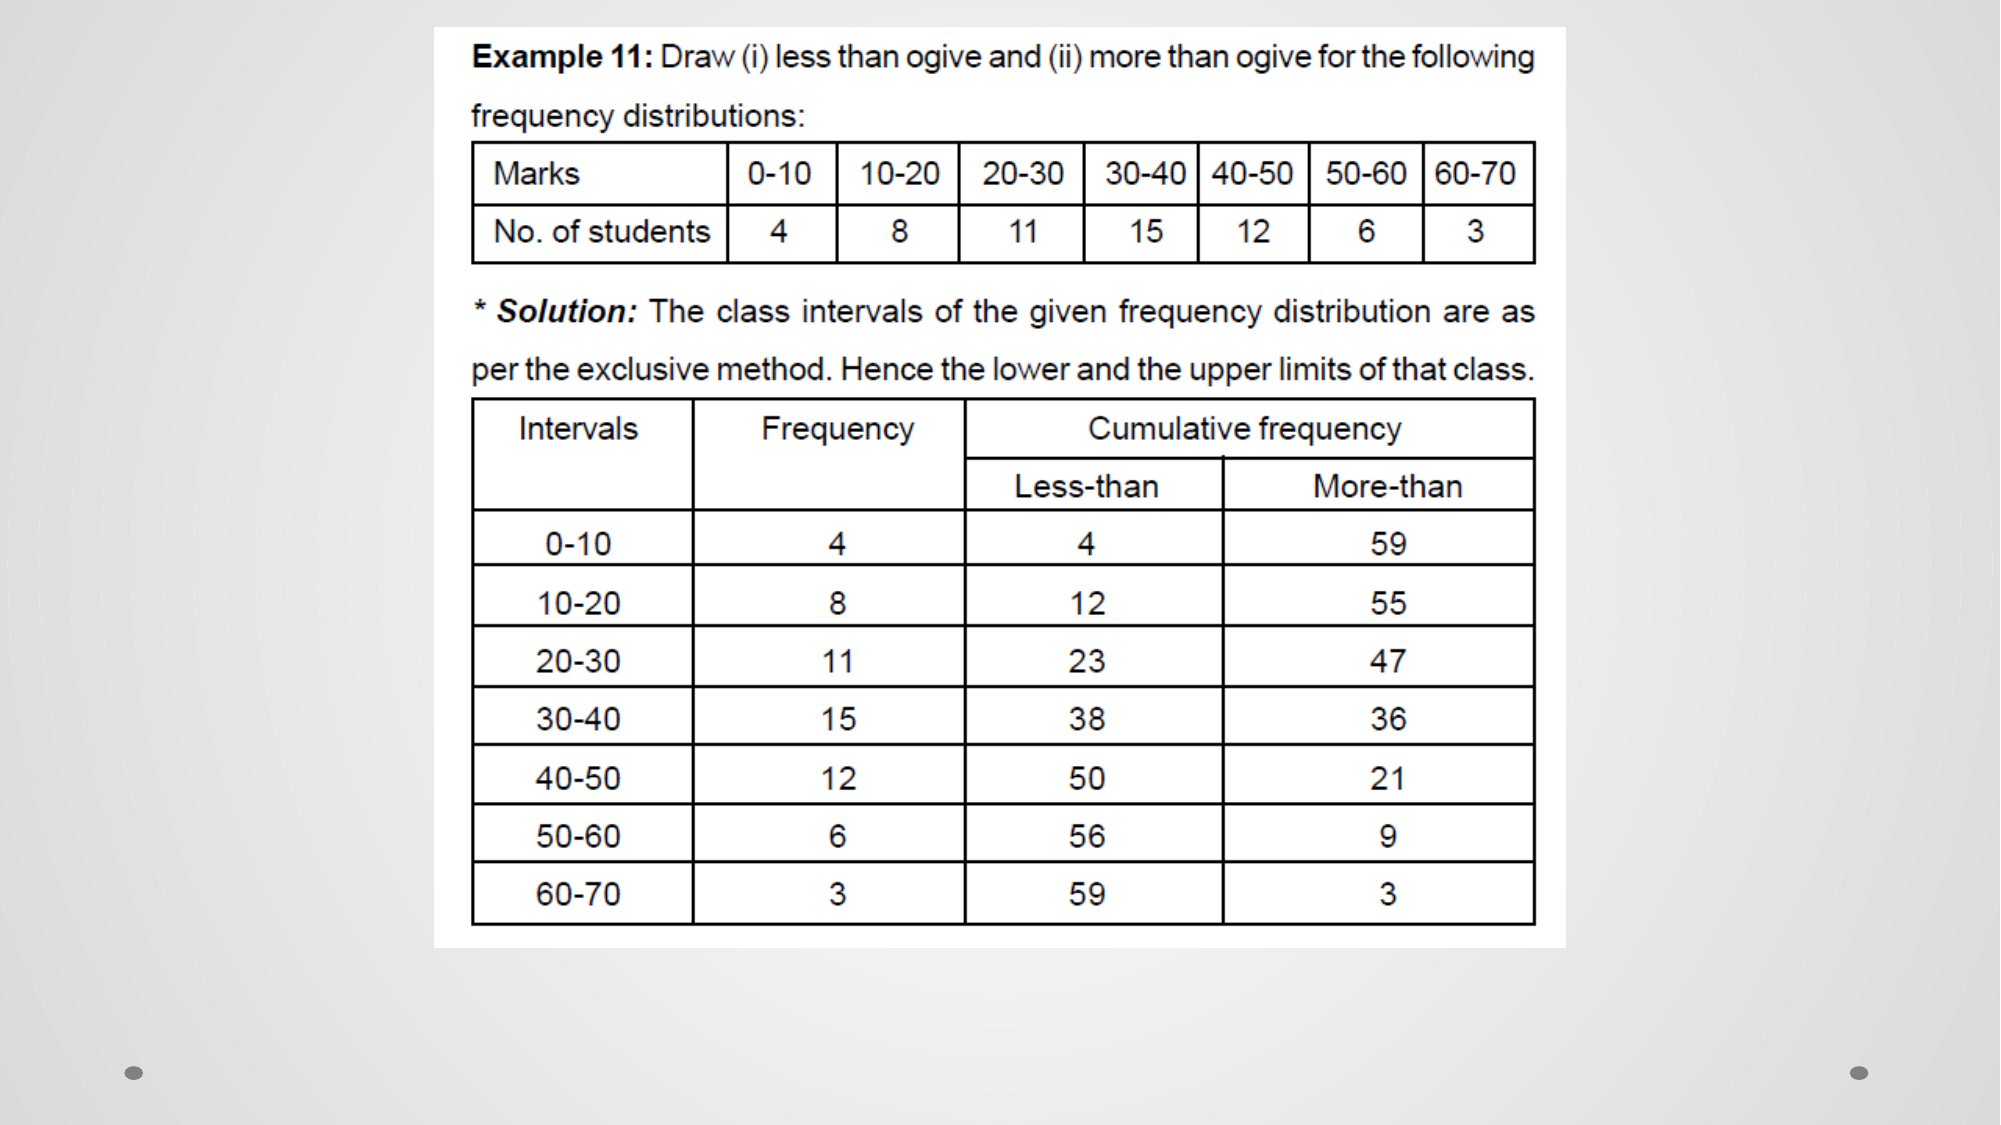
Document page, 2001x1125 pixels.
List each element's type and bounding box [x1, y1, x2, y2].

picture [434, 27, 1566, 948]
